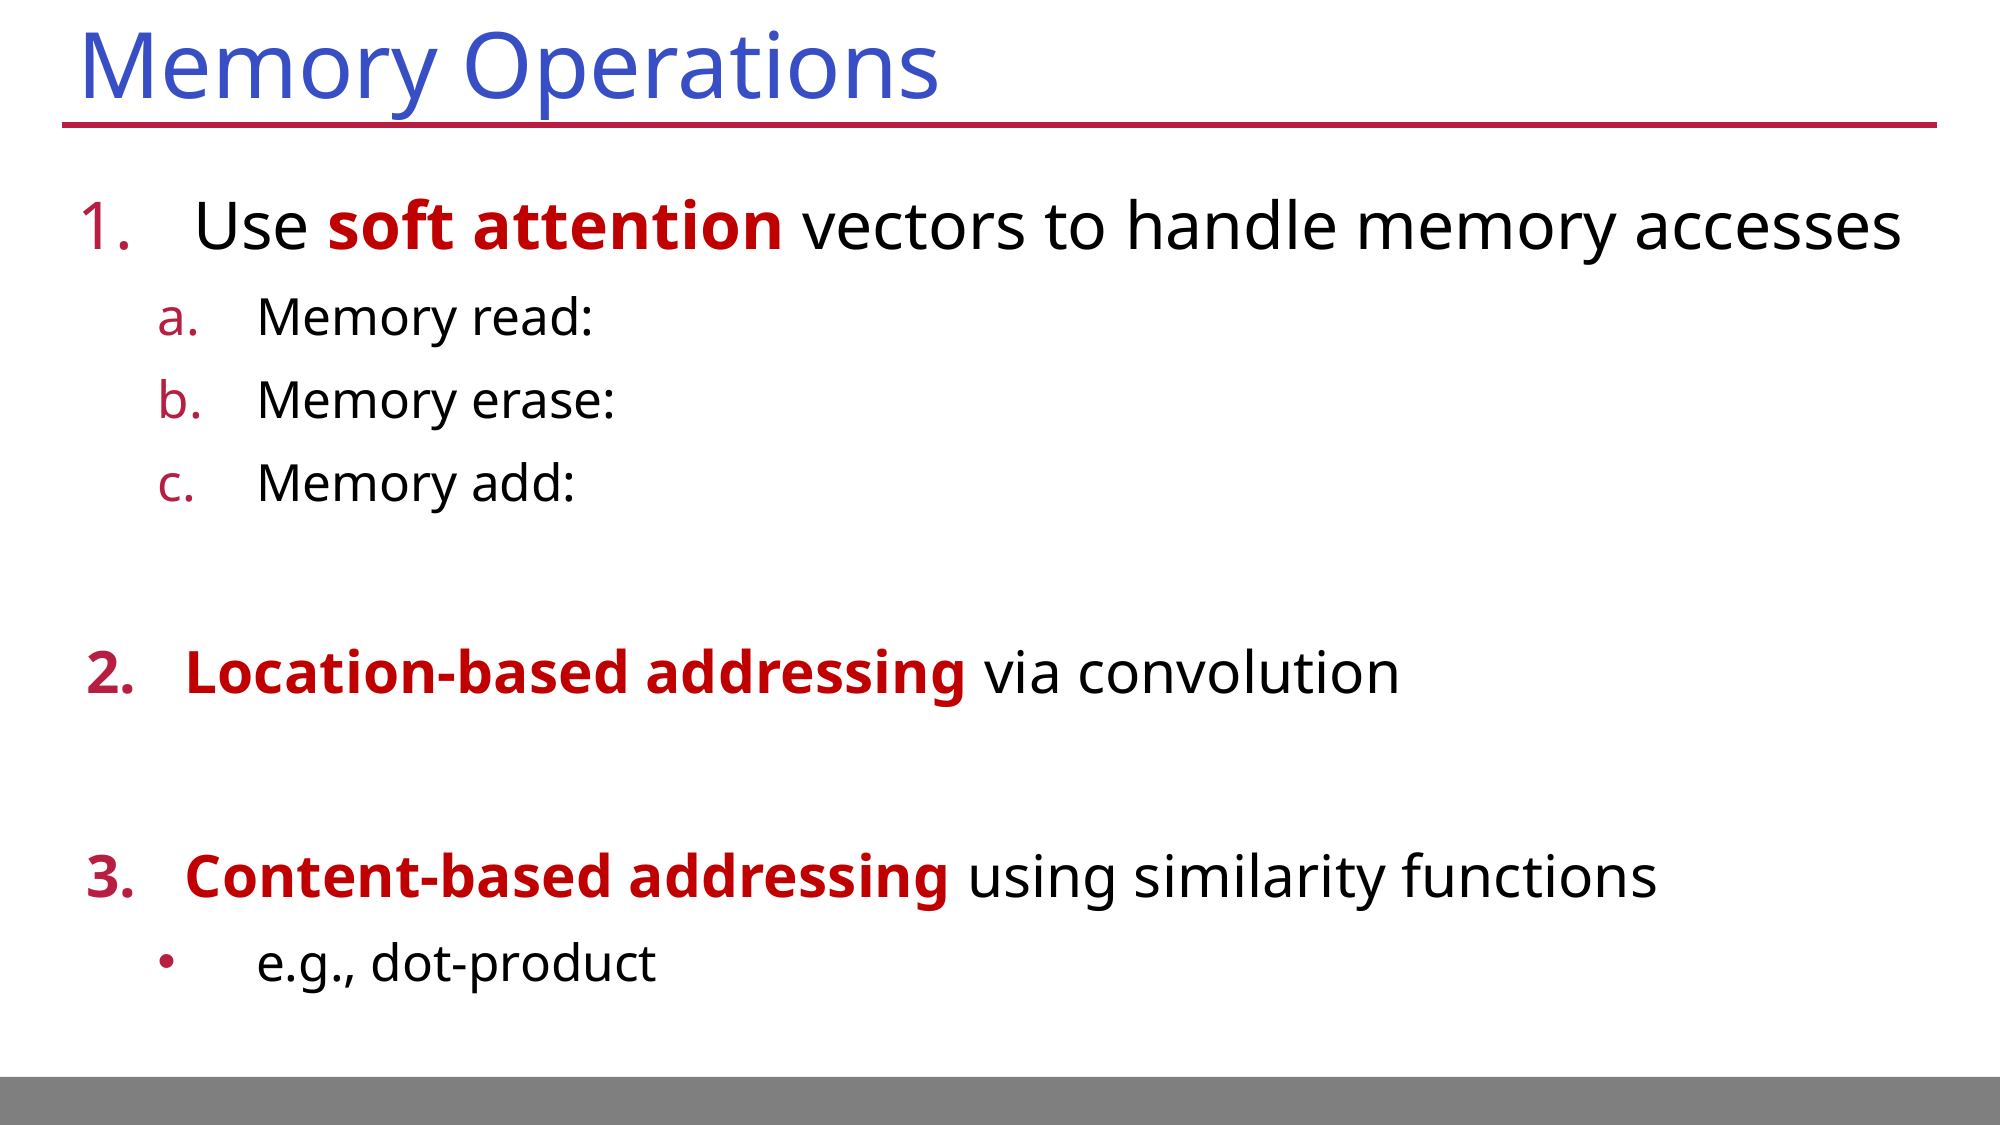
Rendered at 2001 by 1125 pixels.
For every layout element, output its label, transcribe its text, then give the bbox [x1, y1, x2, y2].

title Memory Operations [62, 11, 1938, 122]
